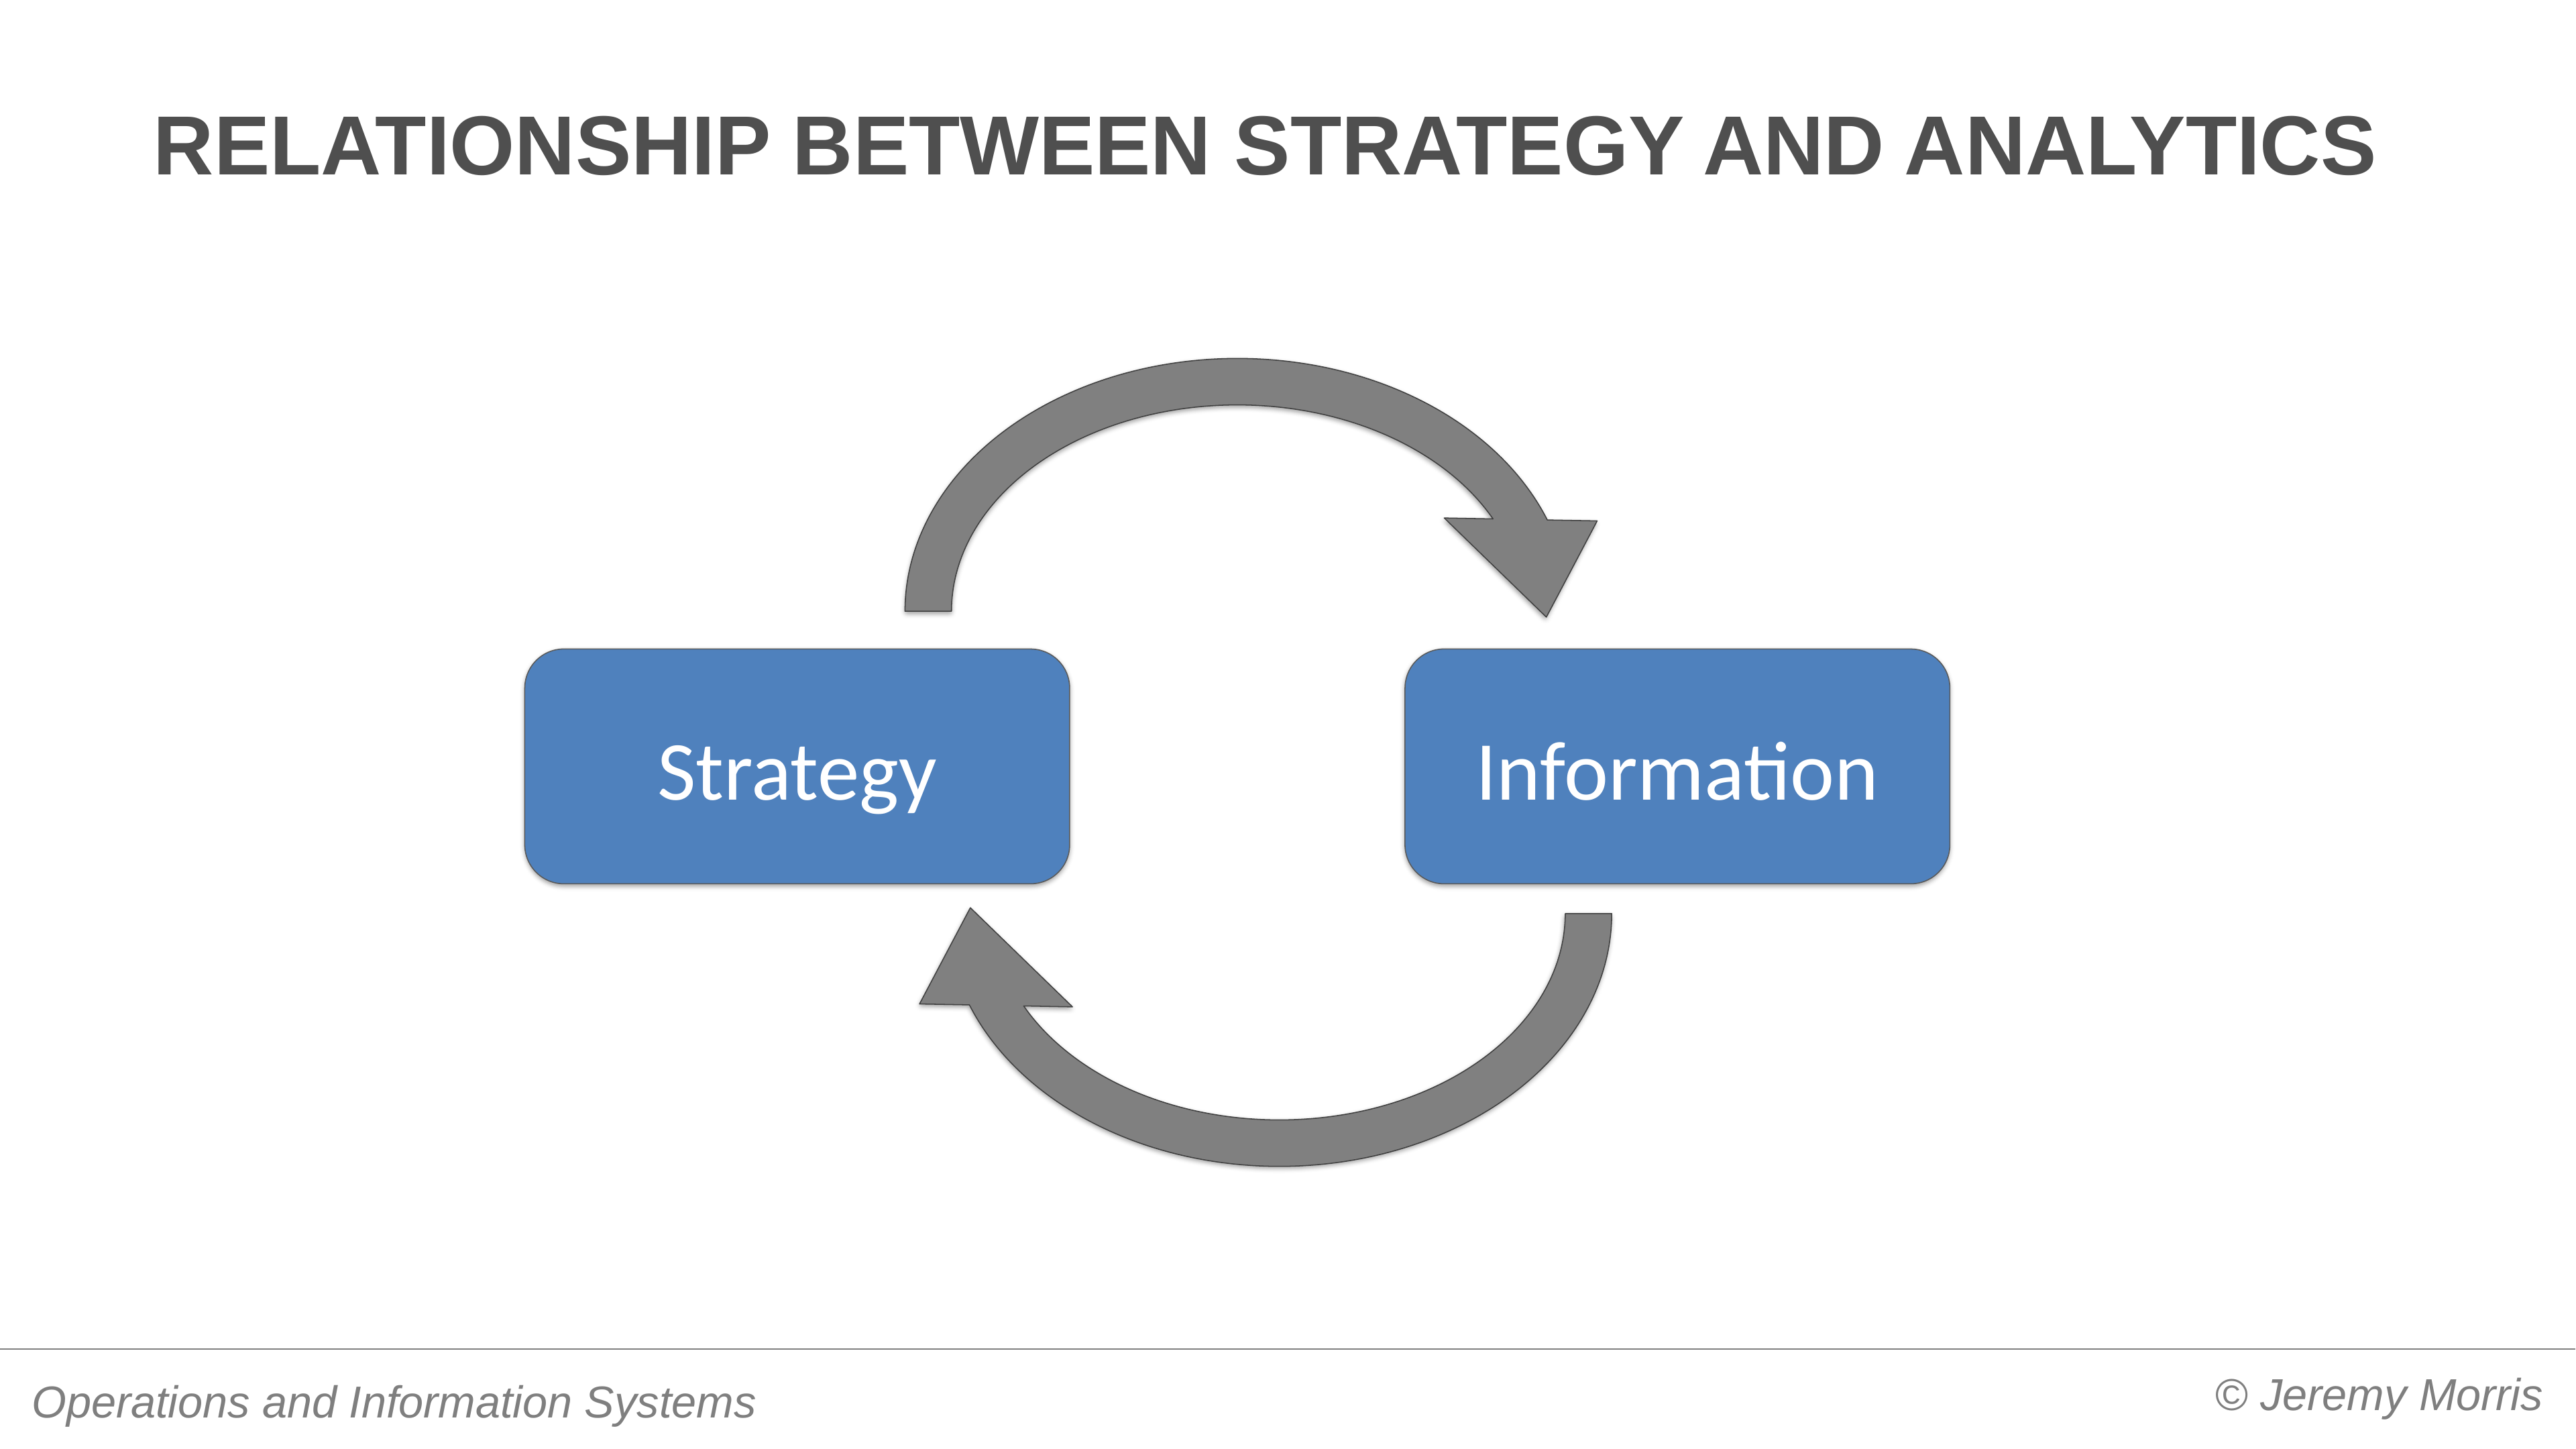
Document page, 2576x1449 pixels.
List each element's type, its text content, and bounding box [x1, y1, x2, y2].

title relationship between strategy and analytics [128, 53, 2447, 204]
text_box Strategy [524, 648, 1070, 885]
text_box Information [1404, 648, 1951, 885]
text_box [904, 358, 1598, 618]
text_box [919, 907, 1612, 1167]
